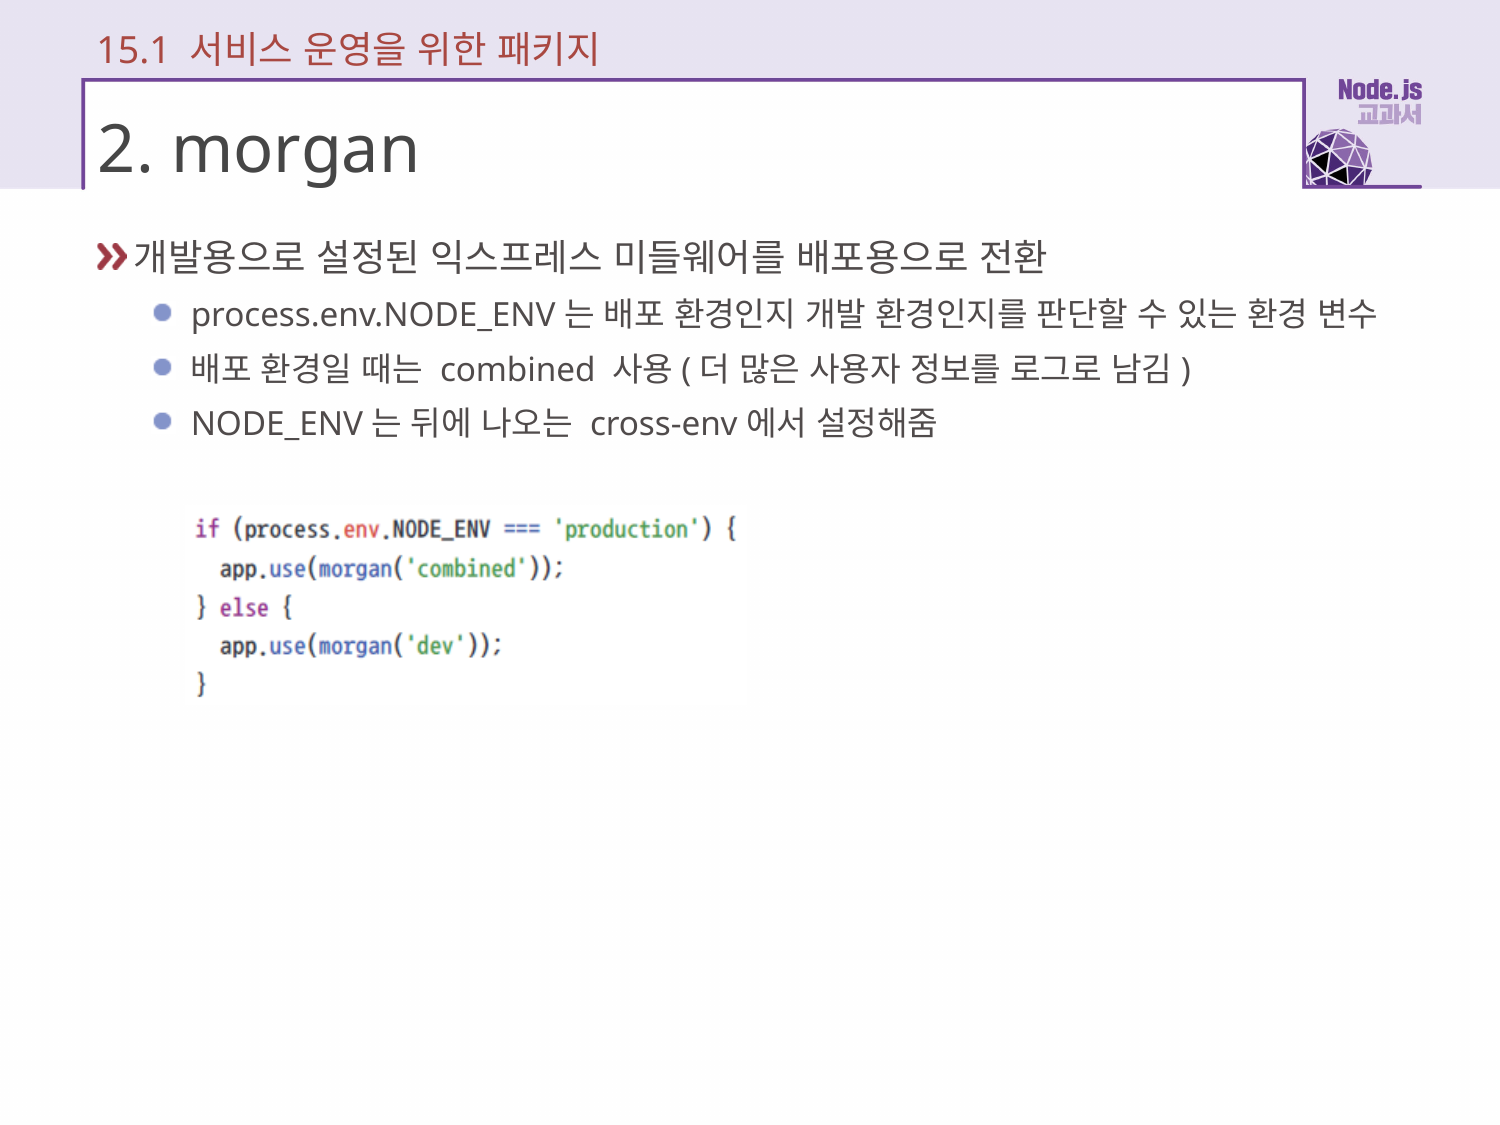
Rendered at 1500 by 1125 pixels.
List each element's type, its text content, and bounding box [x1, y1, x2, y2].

list 개발용으로 설정된 익스프레스 미들웨어를 배포용으로 전환 process.env.NODE_ENV는 배포 환경인지 개발 환경인지를 판단할 수 있는 환경 변수 배포 환경일 때는 combined 사용(더 많은 사용자 정보를 로그로 남김) NODE_ENV는 뒤에 나오는 cross-env에서 설정해줌 [81, 222, 1412, 1037]
title 2. morgan [82, 61, 1413, 193]
picture [0, 0, 1500, 1125]
text_box 15.1 서비스 운영을 위한 패키지 [81, 14, 807, 62]
